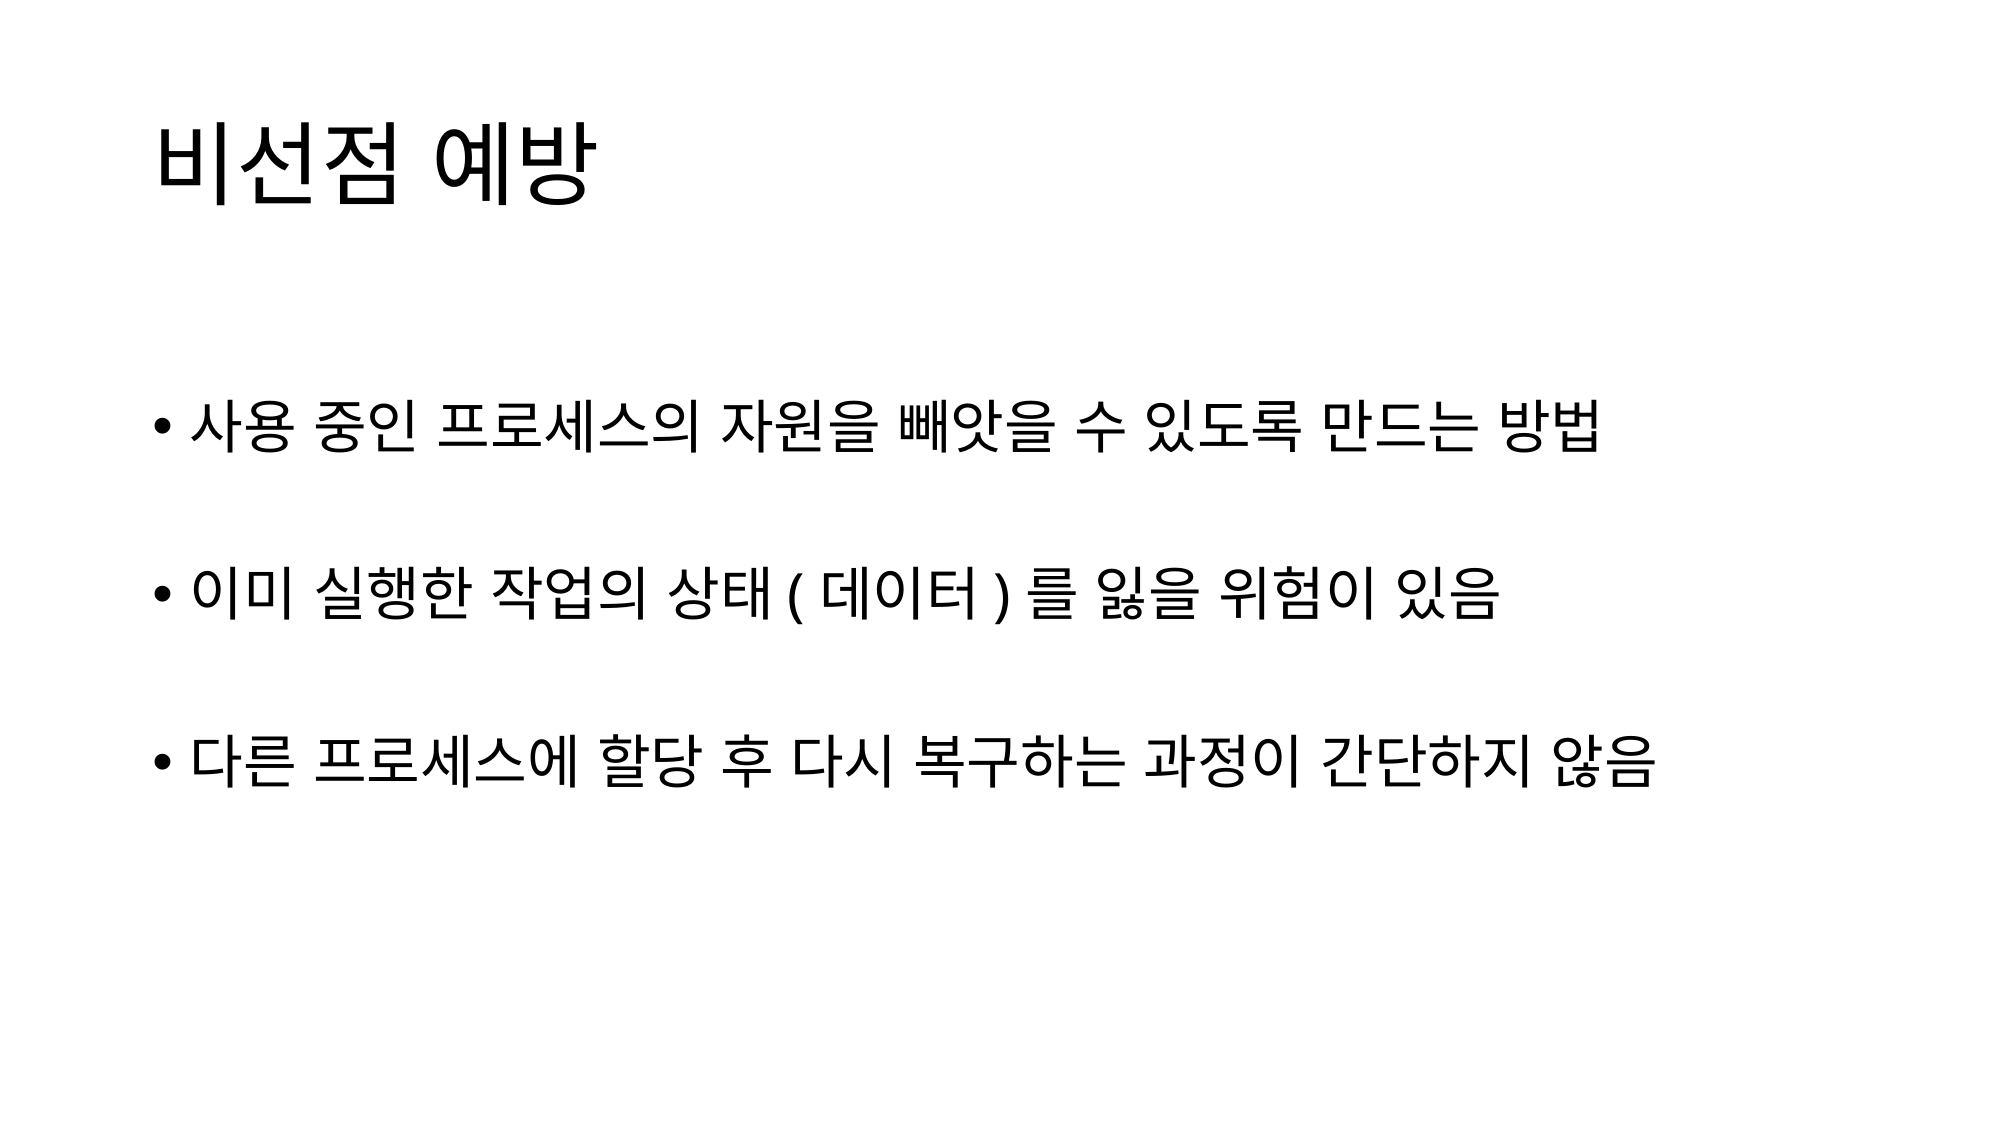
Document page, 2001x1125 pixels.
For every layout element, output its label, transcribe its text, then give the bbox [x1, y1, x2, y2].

title 비선점 예방 [137, 59, 1863, 278]
list 사용 중인 프로세스의 자원을 빼앗을 수 있도록 만드는 방법 이미 실행한 작업의 상태(데이터)를 잃을 위험이 있음 다른 프로세스에 할당 후 다시 복구하는 과정이 간단하지 않음 [137, 299, 1863, 1014]
